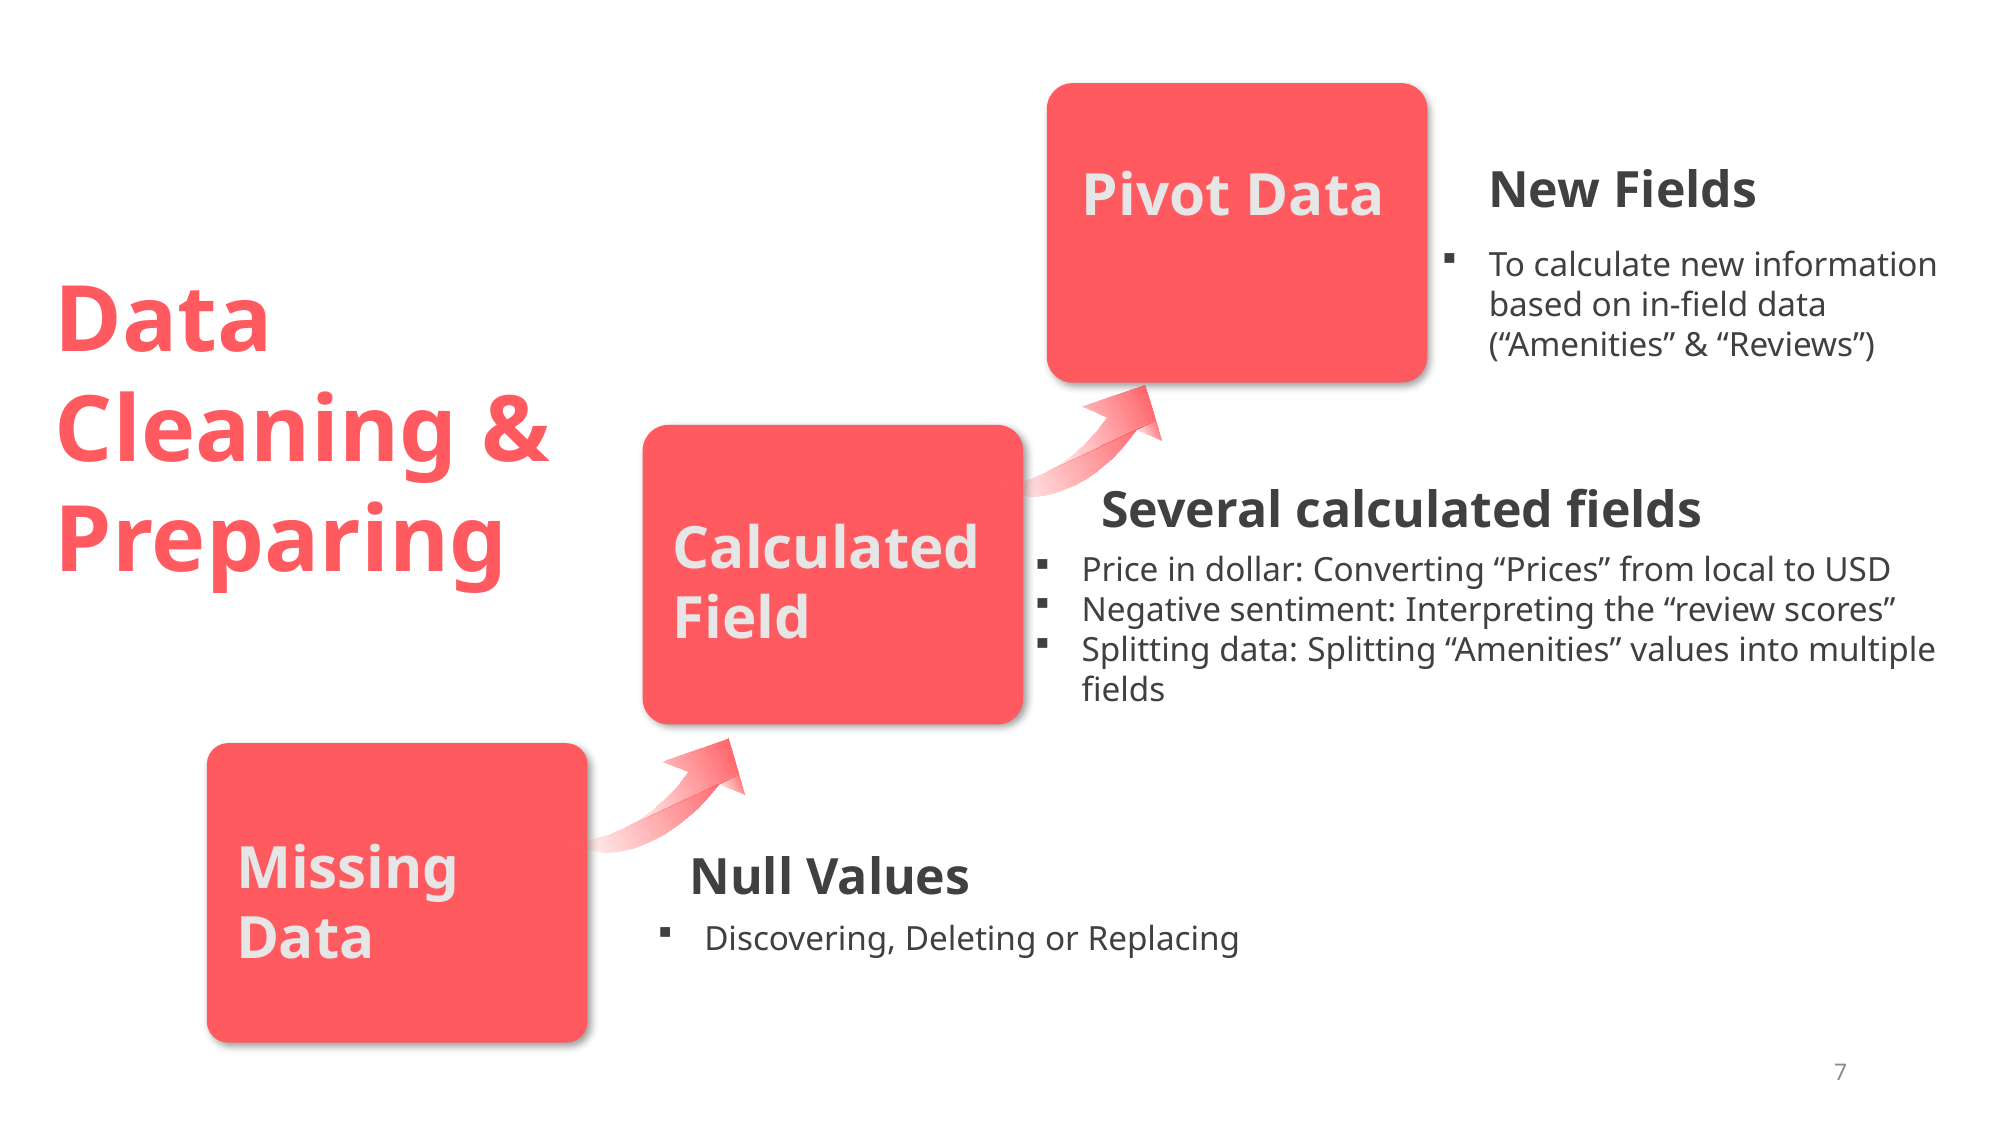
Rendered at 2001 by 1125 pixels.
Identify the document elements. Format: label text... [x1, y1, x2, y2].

text_box Price in dollar: Converting “Prices” from local to USD Negative sentiment: Interpreting the “review scores” Splitting data: Splitting “Amenities” values into multiple fields [1020, 540, 1990, 716]
text_box [1045, 82, 1429, 384]
slide_number 7 [1412, 1042, 1863, 1103]
text_box [991, 384, 1162, 497]
text_box Calculated Field [670, 508, 1000, 651]
text_box Null Values [674, 836, 986, 909]
text_box Discovering, Deleting or Replacing [642, 909, 1707, 965]
text_box New Fields [1473, 149, 1773, 225]
text_box Missing Data [233, 828, 542, 970]
text_box [641, 423, 1025, 726]
text_box [205, 742, 589, 1044]
text_box Several calculated fields [1086, 470, 1731, 540]
text_box Pivot Data [1079, 155, 1392, 228]
text_box [567, 738, 745, 853]
text_box To calculate new information based on in-field data (“Amenities” & “Reviews”) [1427, 235, 1973, 370]
text_box Data Cleaning & Preparing [40, 252, 700, 598]
